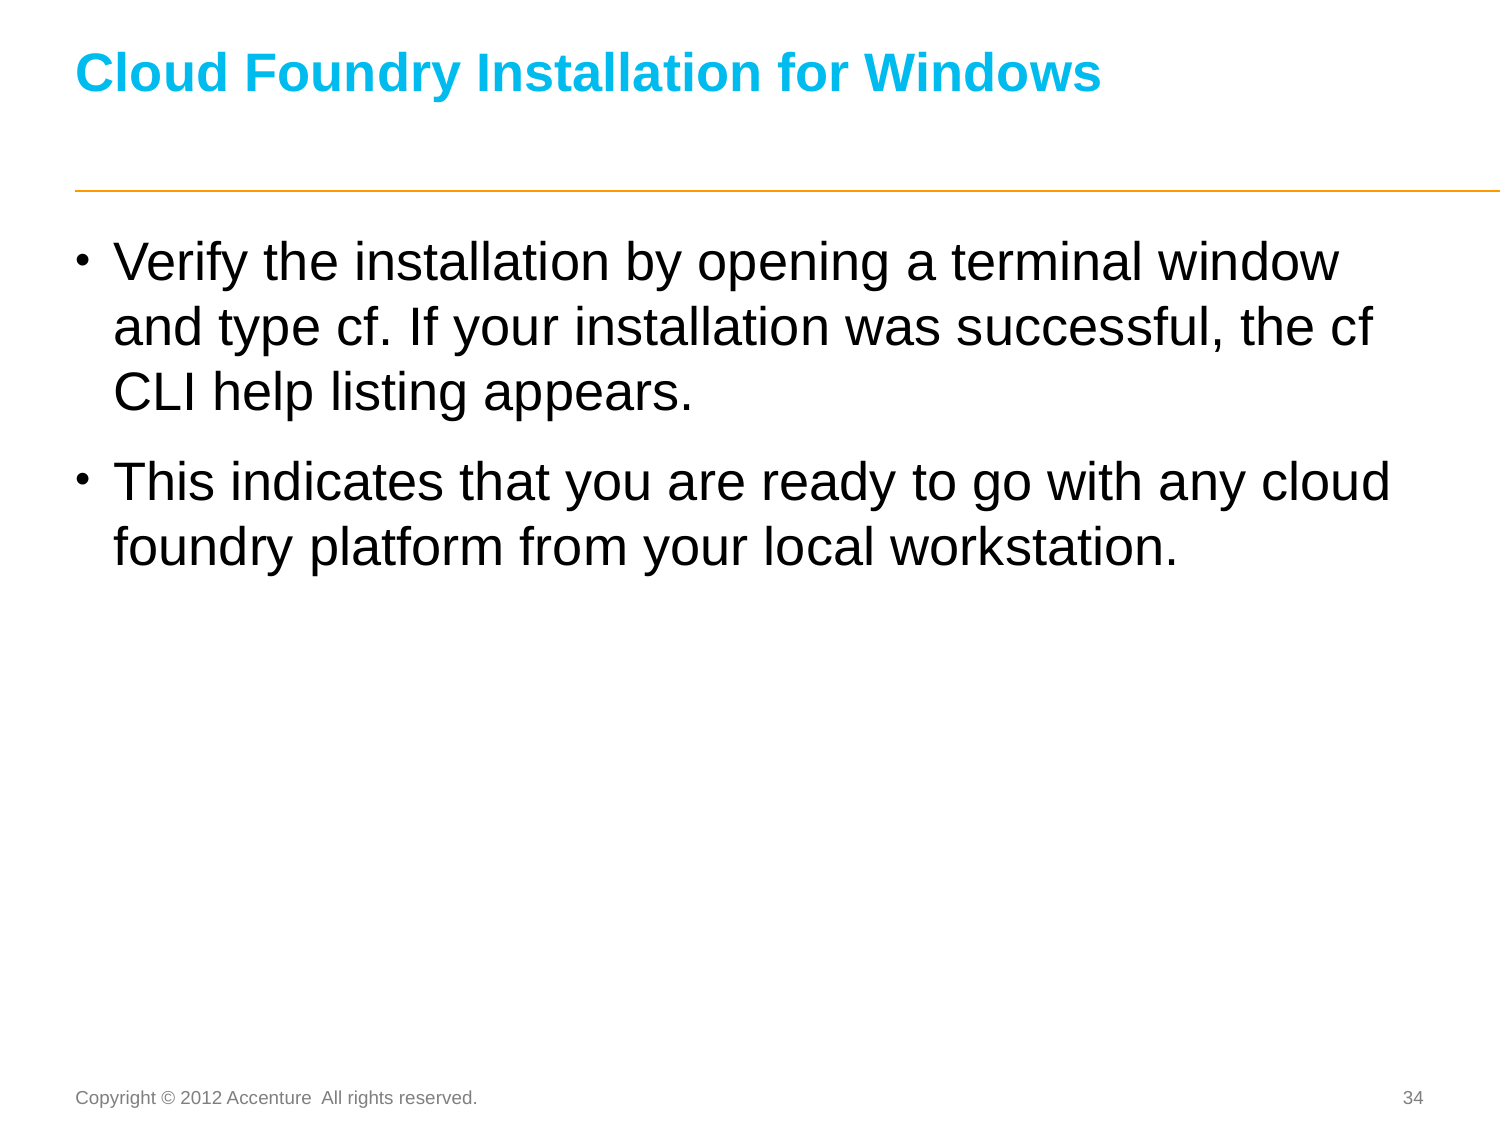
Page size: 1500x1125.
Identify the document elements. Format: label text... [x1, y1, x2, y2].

title Cloud Foundry Installation for Windows [75, 27, 1422, 157]
list Verify the installation by opening a terminal window and type cf. If your installation was successful, the cf CLI help listing appears. This indicates that you are ready to go with any cloud foundry platform from your local workstation. [75, 226, 1425, 1018]
